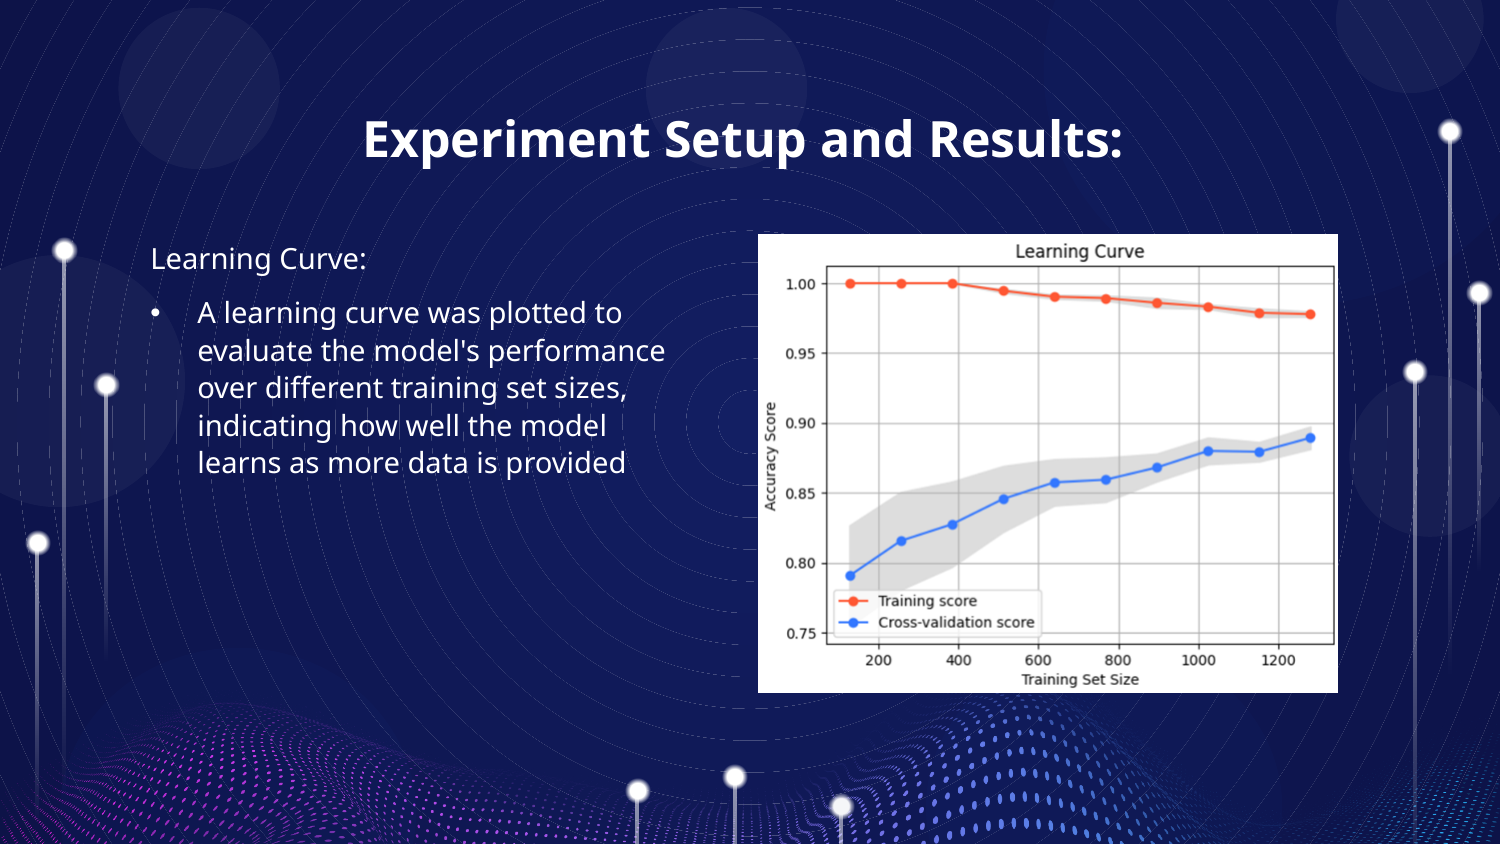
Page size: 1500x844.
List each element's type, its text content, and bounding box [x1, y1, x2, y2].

subtitle Learning Curve: A learning curve was plotted to evaluate the model's performance over different training set sizes, indicating how well the model learns as more data is provided [135, 223, 710, 705]
picture [0, 234, 1500, 844]
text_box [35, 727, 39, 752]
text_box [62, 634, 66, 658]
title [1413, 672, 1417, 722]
title Experiment Setup and Results: [118, 88, 1382, 183]
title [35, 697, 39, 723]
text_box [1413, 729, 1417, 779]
